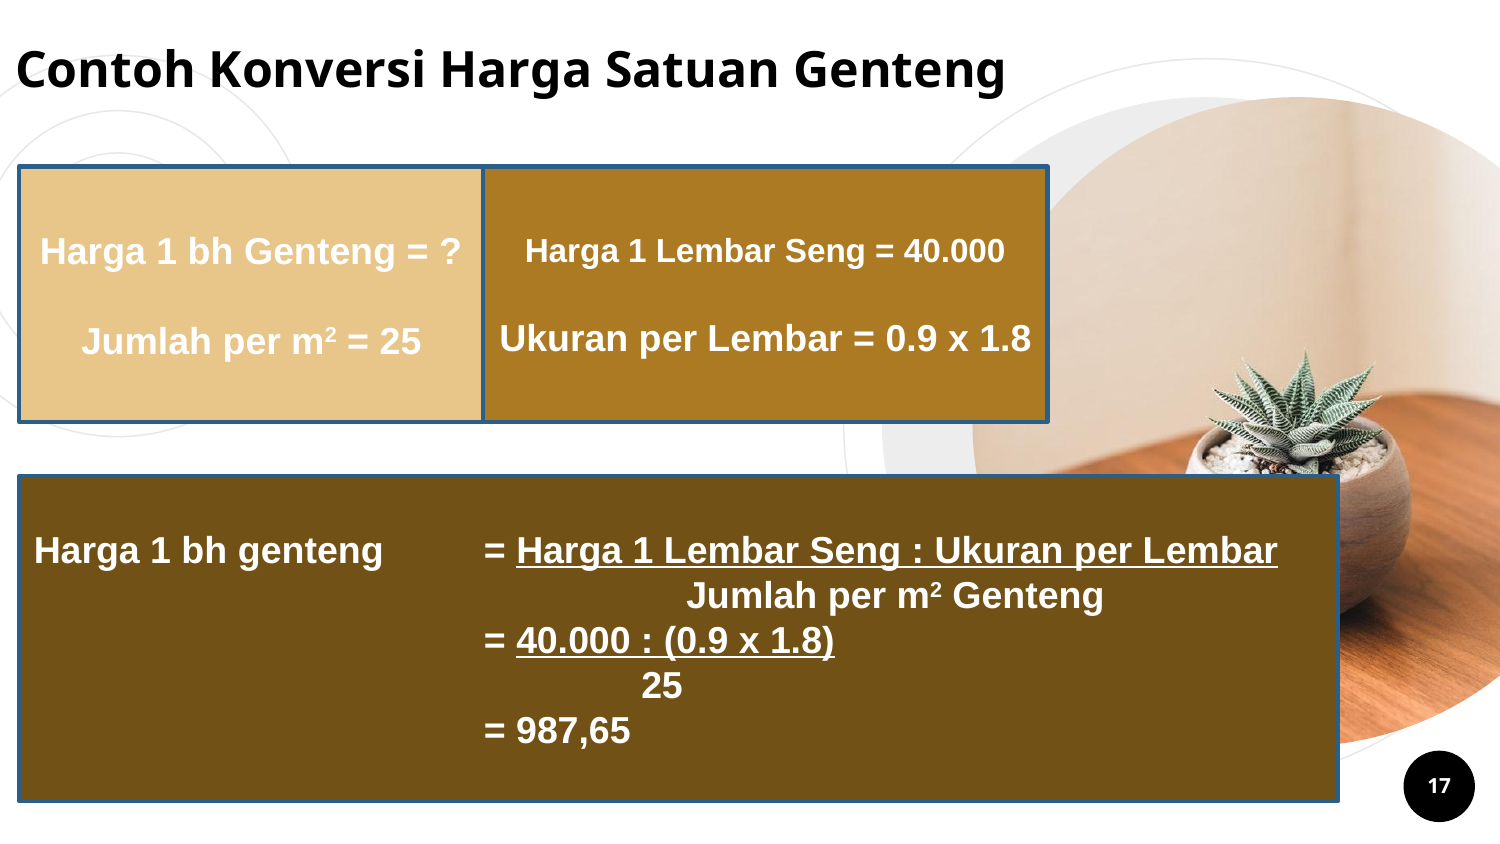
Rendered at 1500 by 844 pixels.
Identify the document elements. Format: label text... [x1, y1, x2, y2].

slide_number 17 [1403, 755, 1475, 823]
title Contoh Konversi Harga Satuan Genteng [0, 0, 1148, 113]
text_box Harga 1 Lembar Seng = 40.000 Ukuran per Lembar = 0.9 x 1.8 [481, 164, 967, 424]
text_box Harga 1 bh genteng = Harga 1 Lembar Seng : Ukuran per Lembar Jumlah per m2 Genteng = 40.000 : (0.9 x 1.8) 25 = 987,65 [17, 474, 1340, 803]
picture [972, 96, 1500, 747]
text_box Harga 1 bh Genteng = ? Jumlah per m2 = 25 [17, 164, 481, 424]
